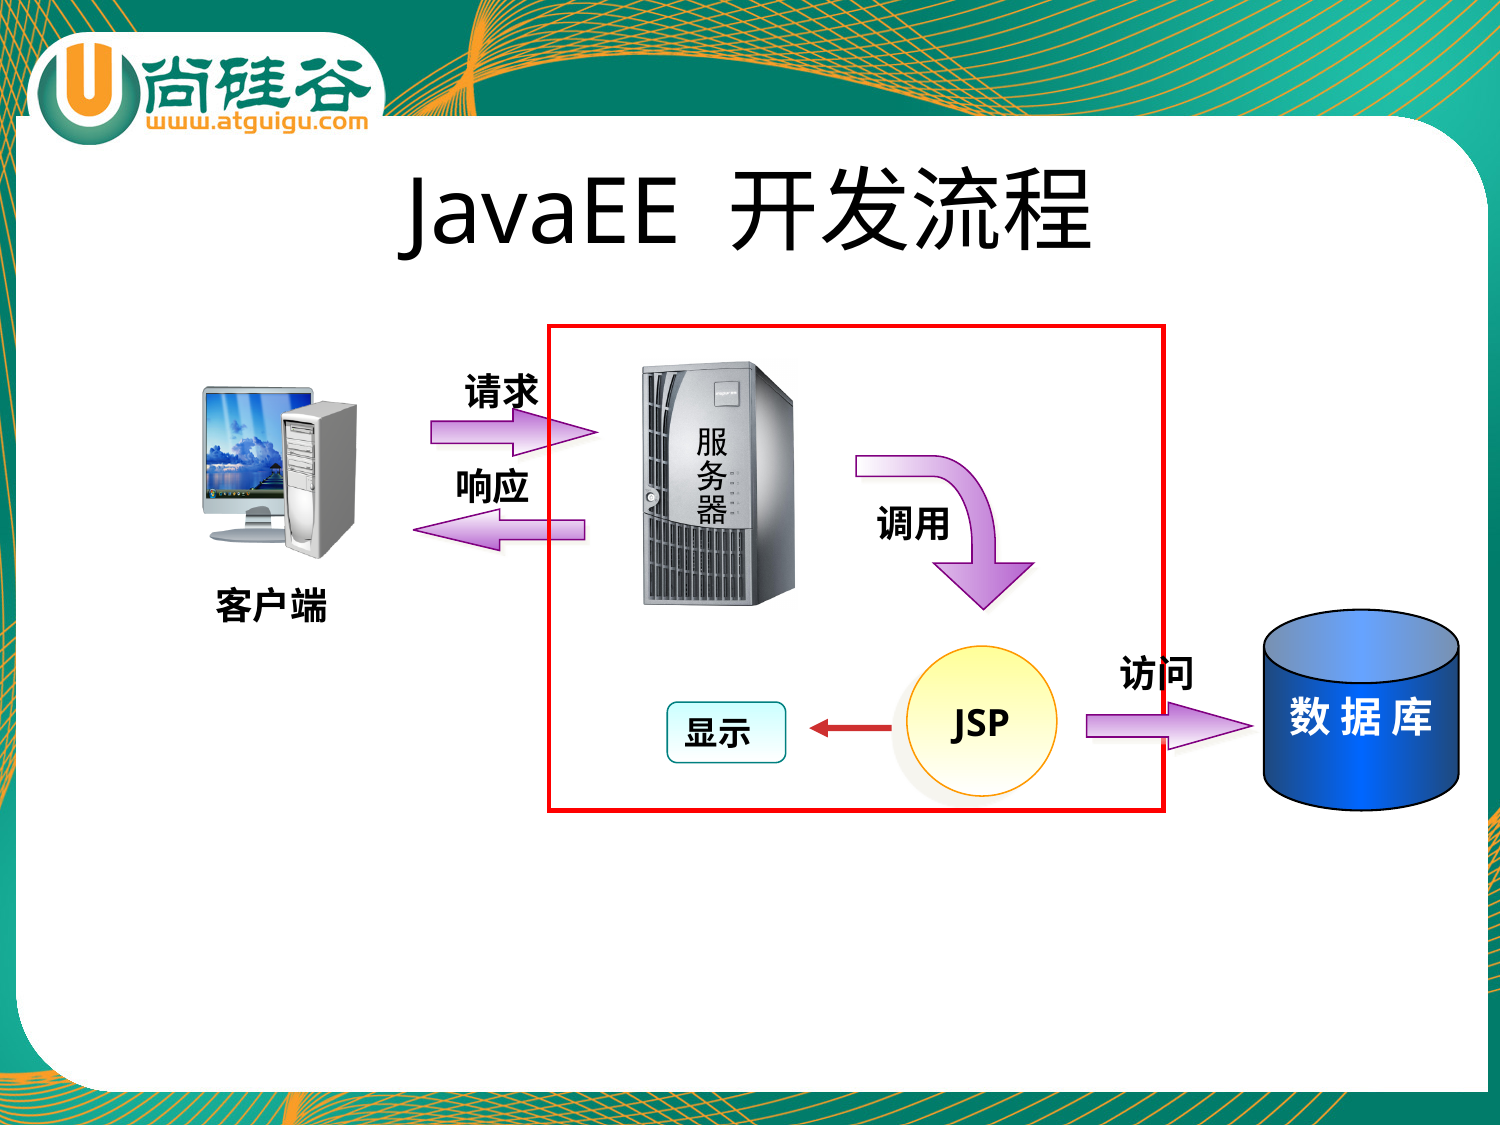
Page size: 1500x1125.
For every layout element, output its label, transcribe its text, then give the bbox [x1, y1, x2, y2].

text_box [202, 386, 358, 559]
text_box [549, 325, 1164, 811]
text_box [431, 421, 549, 455]
text_box 响应 [431, 455, 549, 516]
text_box 访问 [1098, 643, 1217, 703]
text_box 显示 [667, 702, 786, 763]
title JavaEE 开发流程 [75, 113, 1425, 302]
text_box 客户端 [171, 574, 372, 634]
picture [0, 0, 1500, 1125]
text_box 数 据 库 [1263, 609, 1459, 811]
text_box [1086, 703, 1252, 750]
text_box [856, 455, 1034, 610]
text_box 请求 [443, 360, 549, 421]
text_box [413, 516, 549, 551]
text_box [809, 721, 892, 735]
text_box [640, 358, 798, 610]
